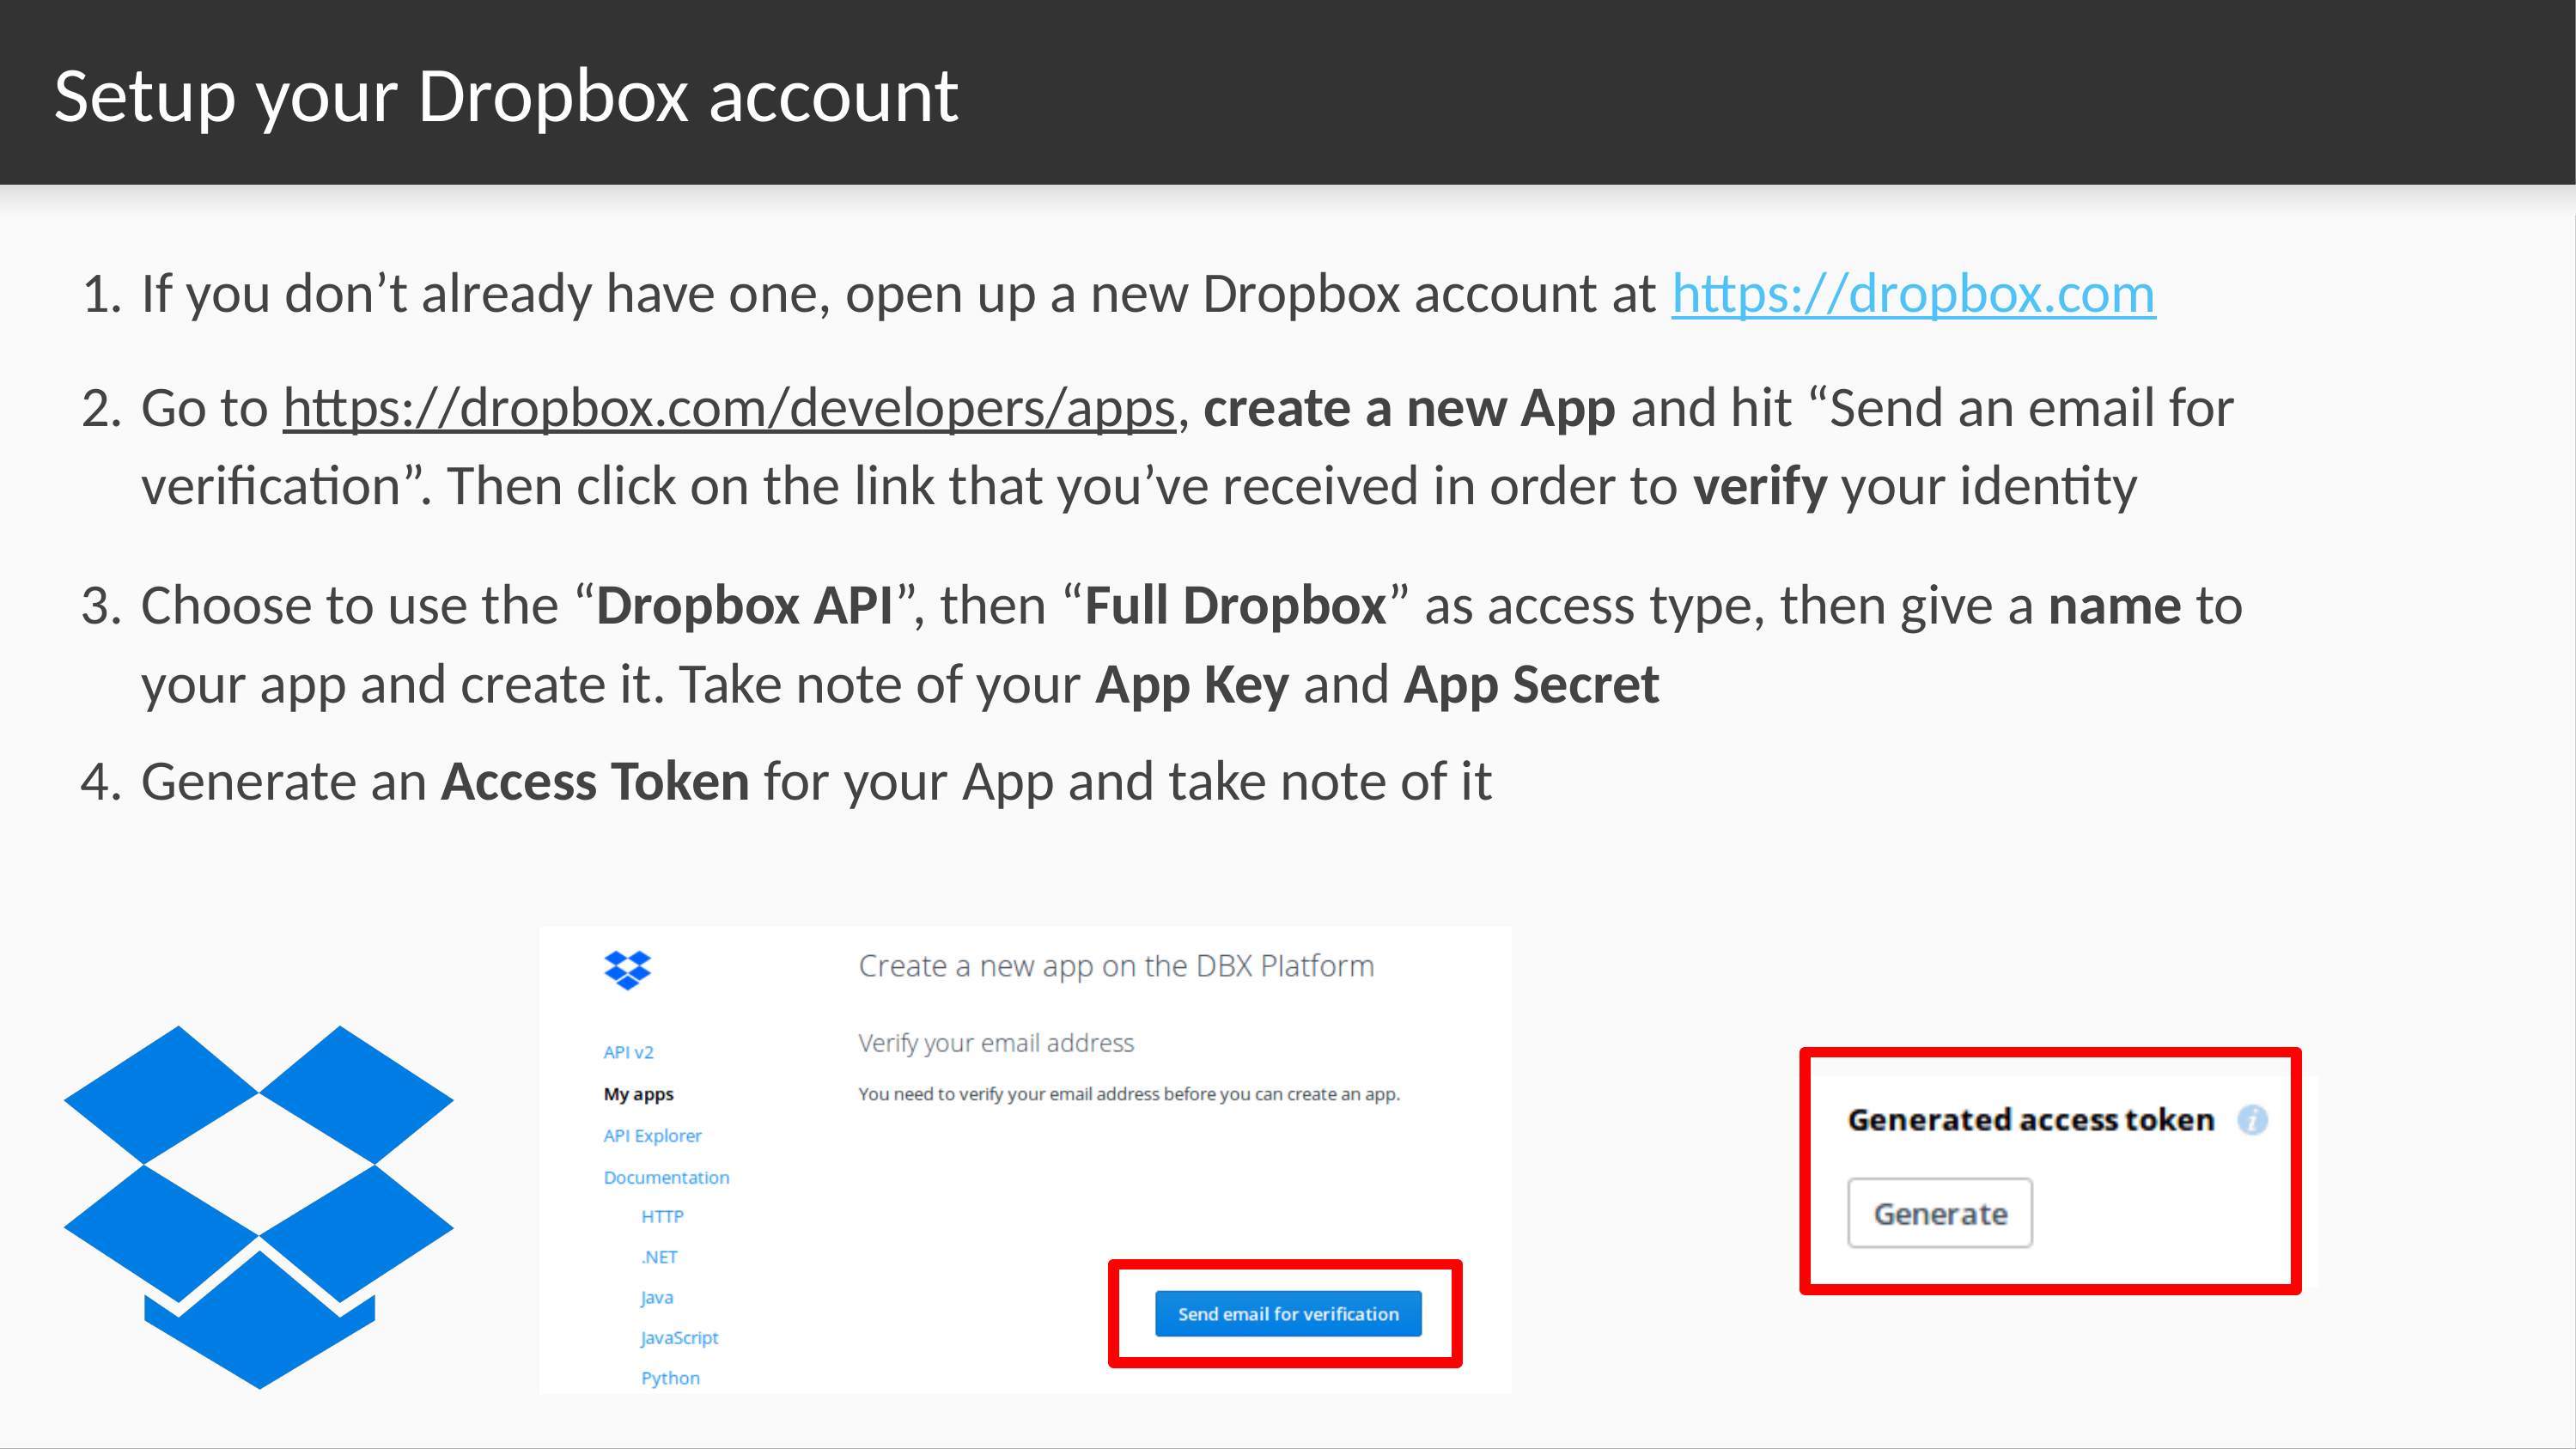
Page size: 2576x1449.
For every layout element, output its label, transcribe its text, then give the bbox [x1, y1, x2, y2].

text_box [1793, 1051, 2318, 1290]
picture [64, 1026, 460, 1394]
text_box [539, 927, 1512, 1394]
title Setup your Dropbox account [27, 4, 2514, 175]
text_box Go to https://dropbox.com/developers/apps, create a new App and hit “Send an email for verification”. Then click on the link that you’ve received in order to verify your identity [64, 345, 2500, 598]
text_box Choose to use the “Dropbox API”, then “Full Dropbox” as access type, then give a name to your app and create it. Take note of your App Key and App Secret Generate an Access Token for your App and take note of it [64, 544, 2369, 898]
text_box If you don’t already have one, open up a new Dropbox account at https://dropbox.com [64, 232, 2500, 345]
